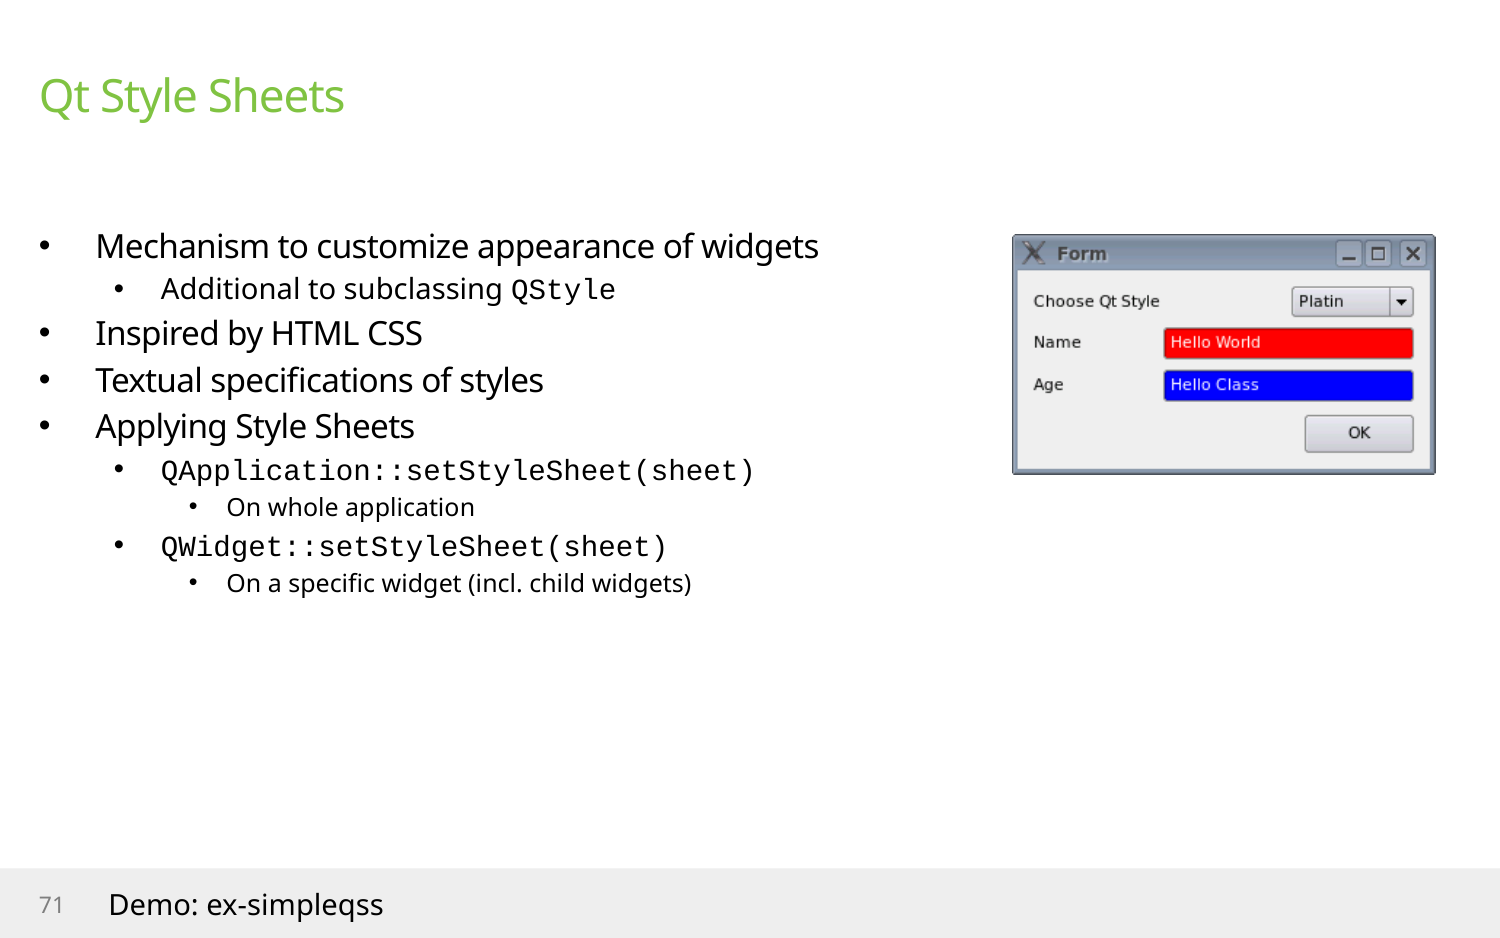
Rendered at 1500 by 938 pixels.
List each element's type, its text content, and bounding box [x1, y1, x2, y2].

picture [1011, 234, 1436, 475]
text_box Demo: ex-simpleqss [93, 894, 795, 927]
list Mechanism to customize appearance of widgets Additional to subclassing QStyle Inspired by HTML CSS Textual specifications of styles Applying Style Sheets QApplication::setStyleSheet(sheet) On whole application QWidget::setStyleSheet(sheet) On a specific widget (incl. child widgets) [39, 224, 1471, 846]
title Qt Style Sheets [39, 66, 1052, 195]
slide_number 71 [39, 892, 410, 921]
